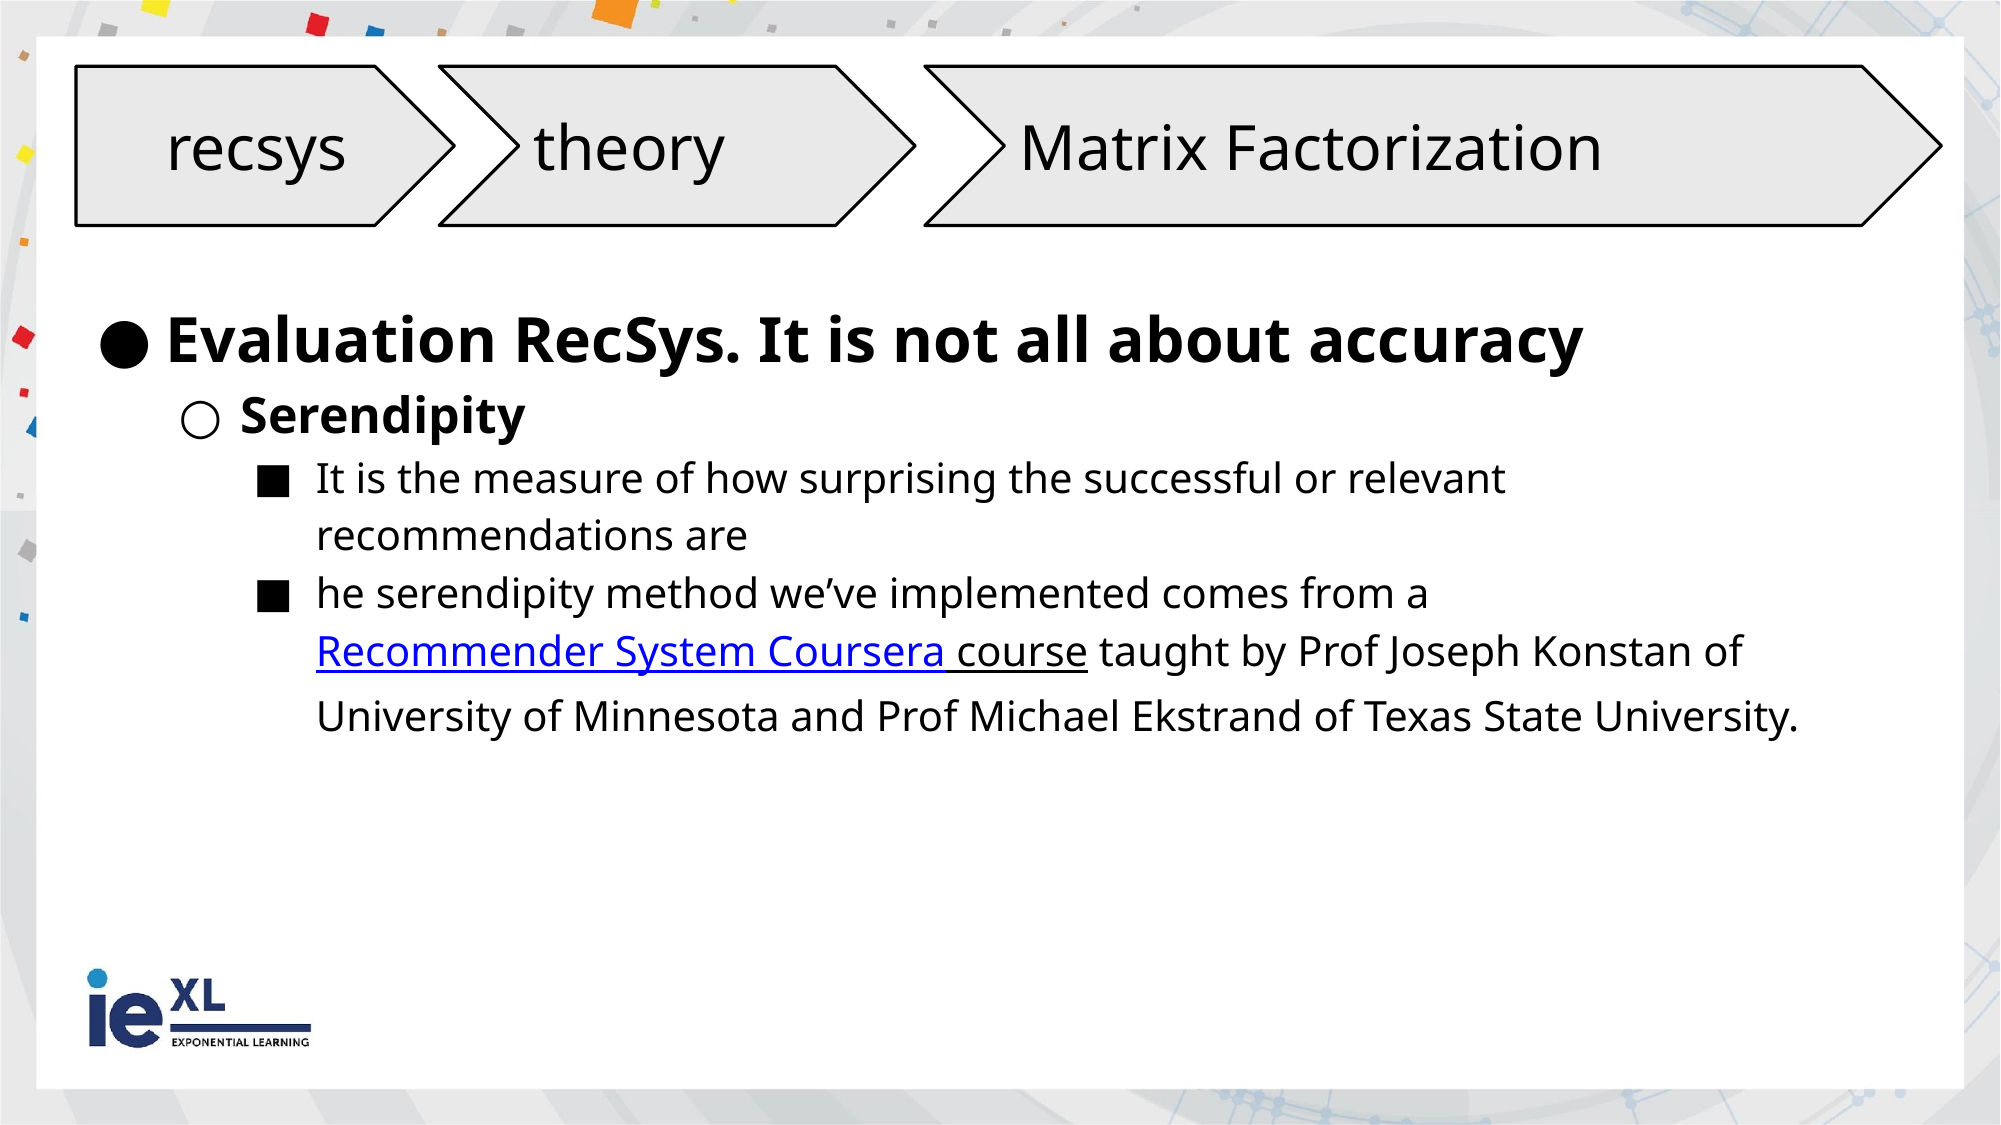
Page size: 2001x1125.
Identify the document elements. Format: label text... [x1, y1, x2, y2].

text_box Evaluation RecSys. It is not all about accuracy Serendipity It is the measure of how surprising the successful or relevant recommendations are he serendipity method we’ve implemented comes from a Recommender System Coursera course taught by Prof Joseph Konstan of University of Minnesota and Prof Michael Ekstrand of Texas State University. [75, 228, 1827, 896]
text_box recsys [75, 66, 455, 226]
text_box theory [439, 66, 916, 226]
picture [0, 0, 2001, 1125]
text_box Matrix Factorization [924, 66, 1942, 226]
